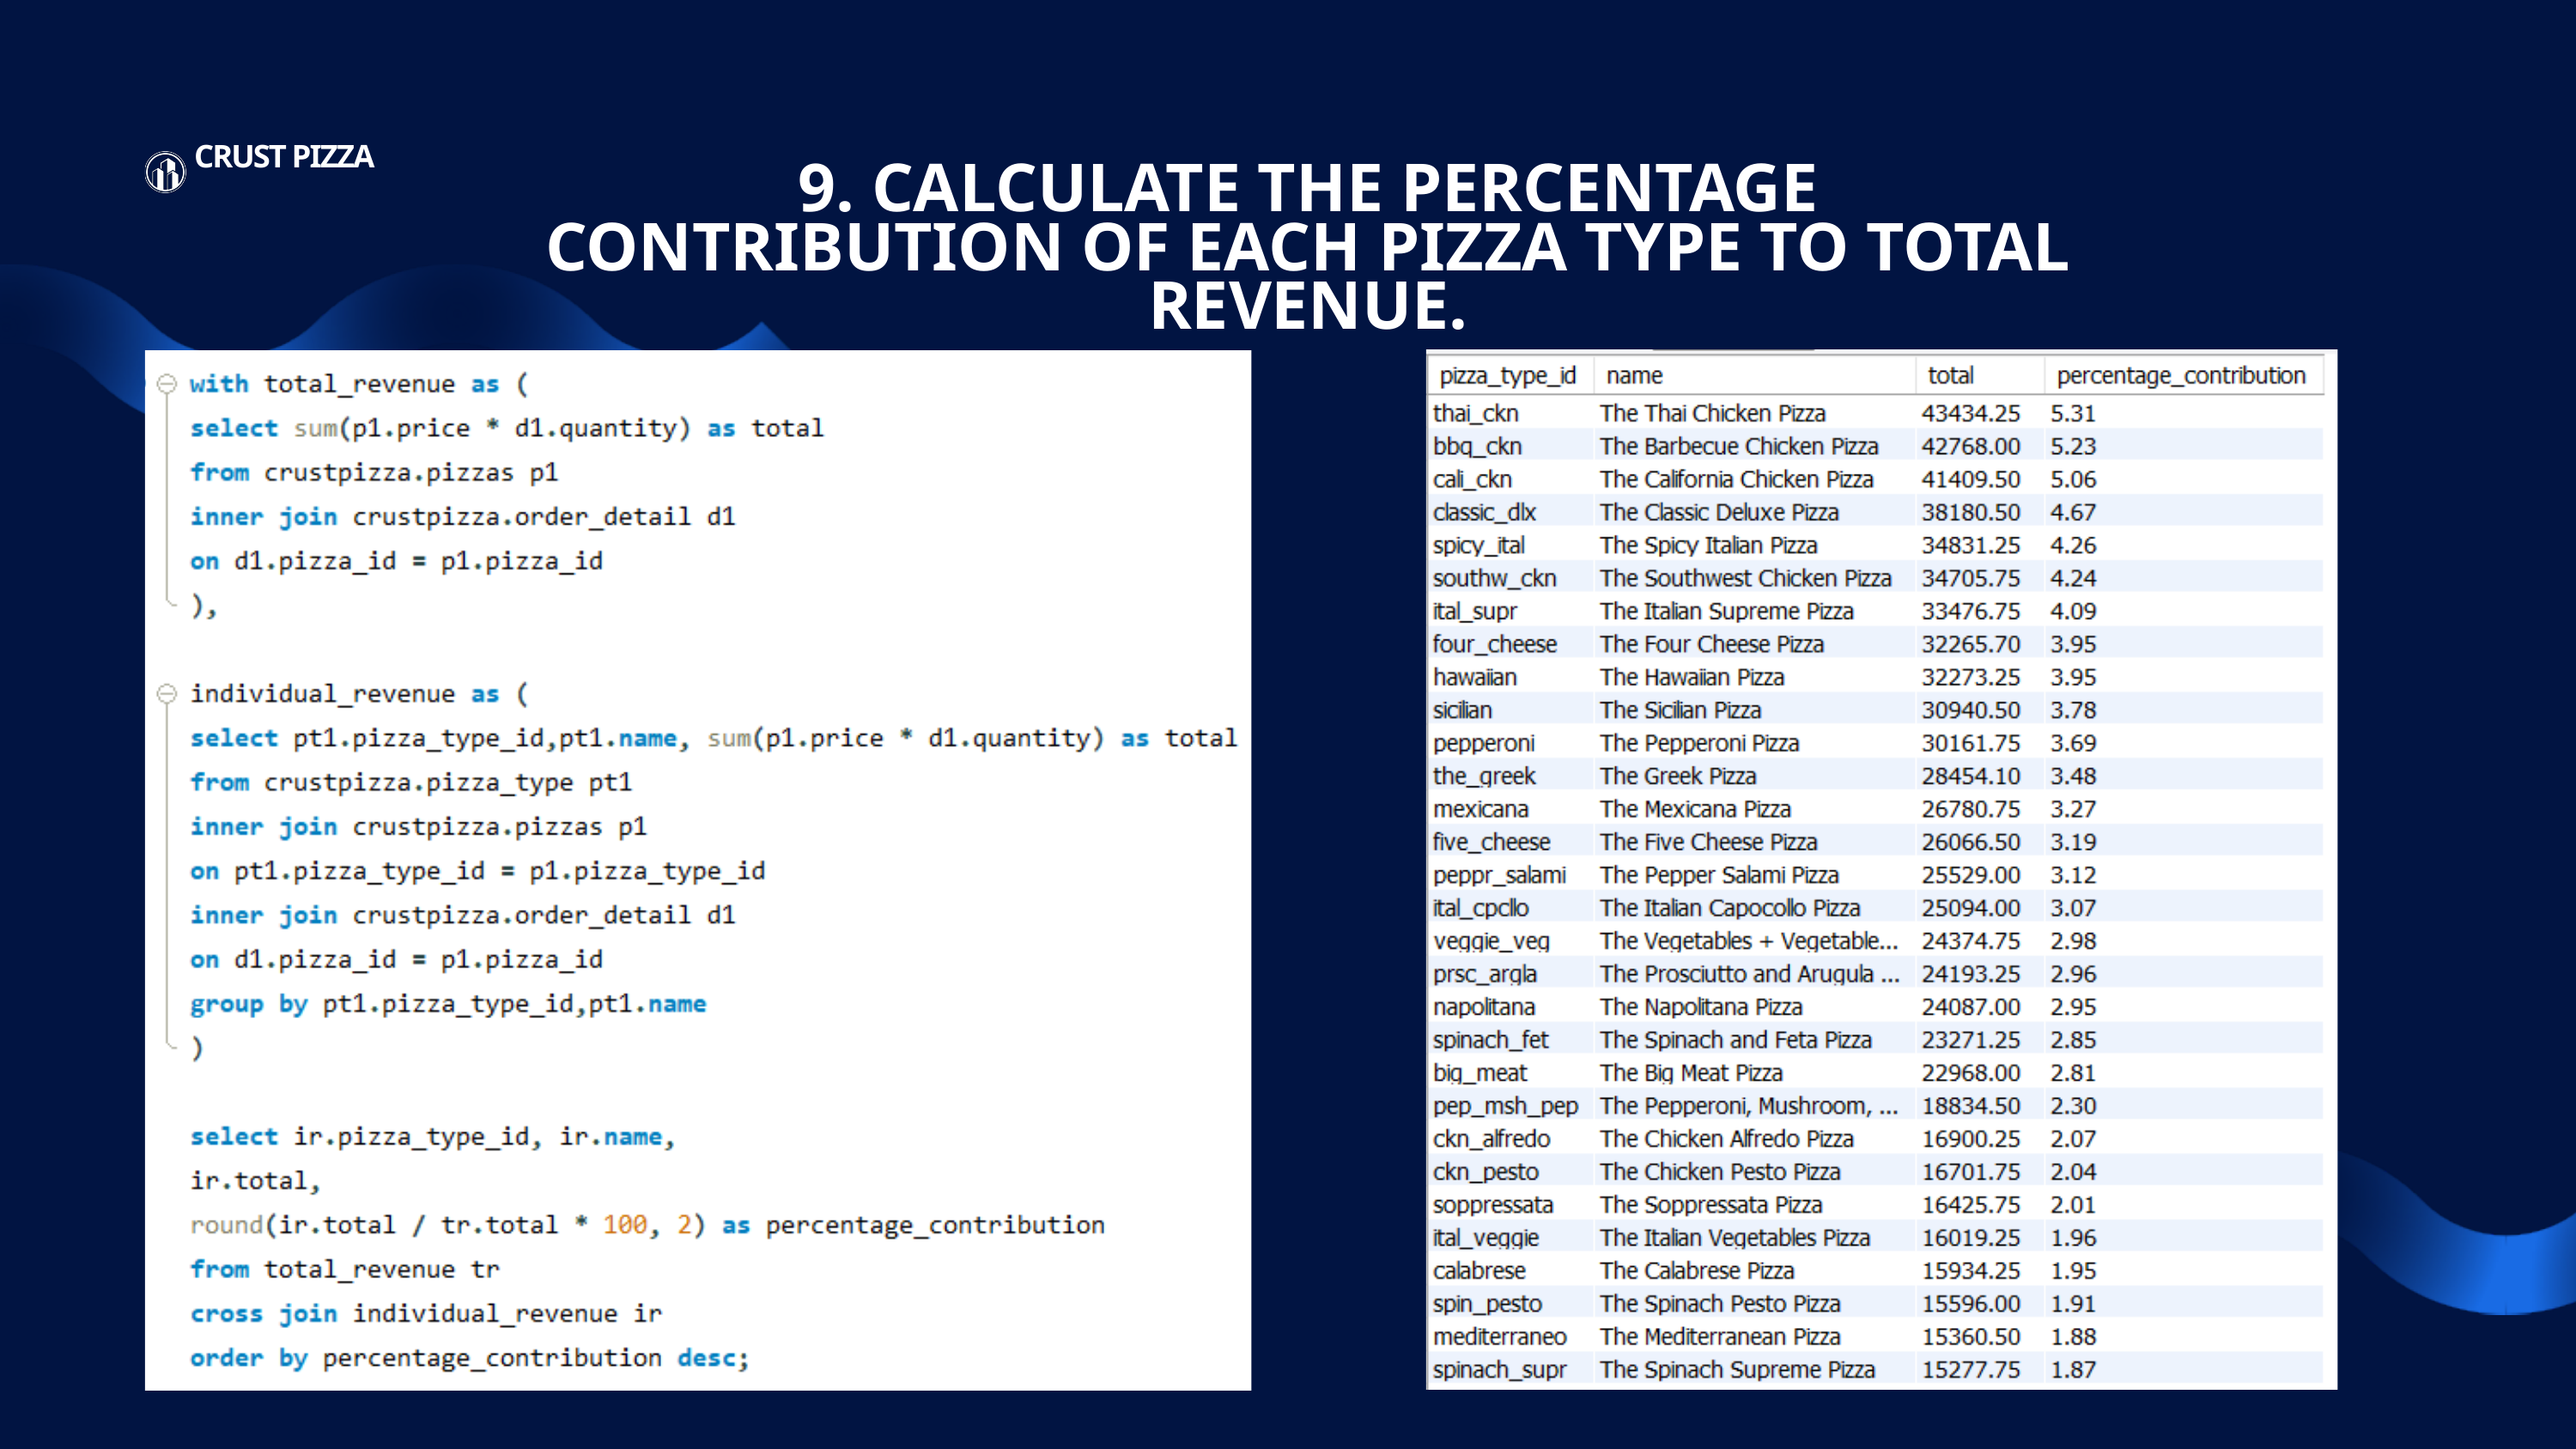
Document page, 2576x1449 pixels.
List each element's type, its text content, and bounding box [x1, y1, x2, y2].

text_box [1425, 349, 2338, 1390]
text_box [144, 151, 186, 193]
text_box 9. CALCULATE THE PERCENTAGE CONTRIBUTION OF EACH PIZZA TYPE TO TOTAL REVENUE. [532, 166, 2084, 343]
text_box [144, 350, 1252, 1391]
text_box [2338, 1143, 2576, 1315]
text_box CRUST PIZZA [194, 147, 413, 174]
text_box [0, 264, 818, 435]
